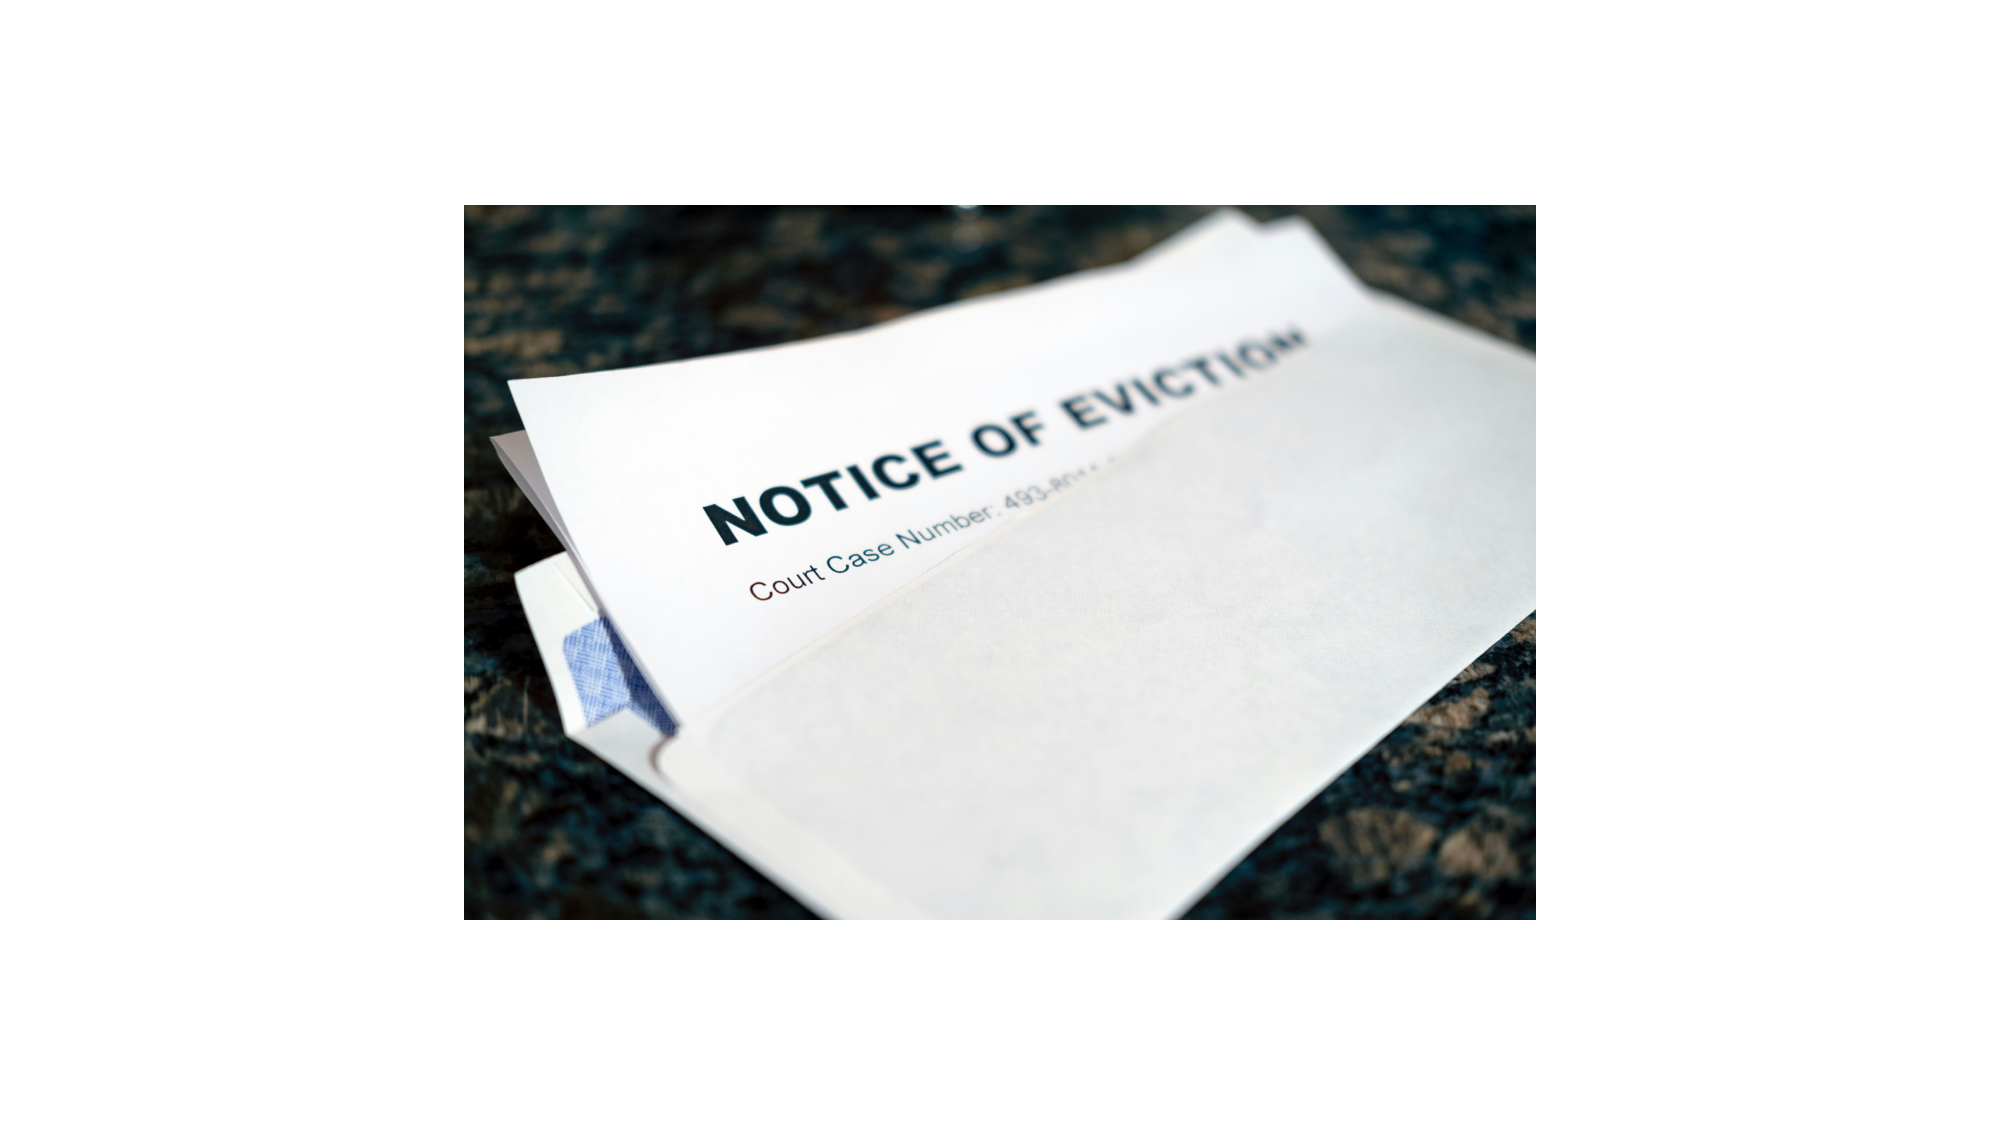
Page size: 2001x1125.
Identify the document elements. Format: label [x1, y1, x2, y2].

list [464, 205, 1536, 920]
